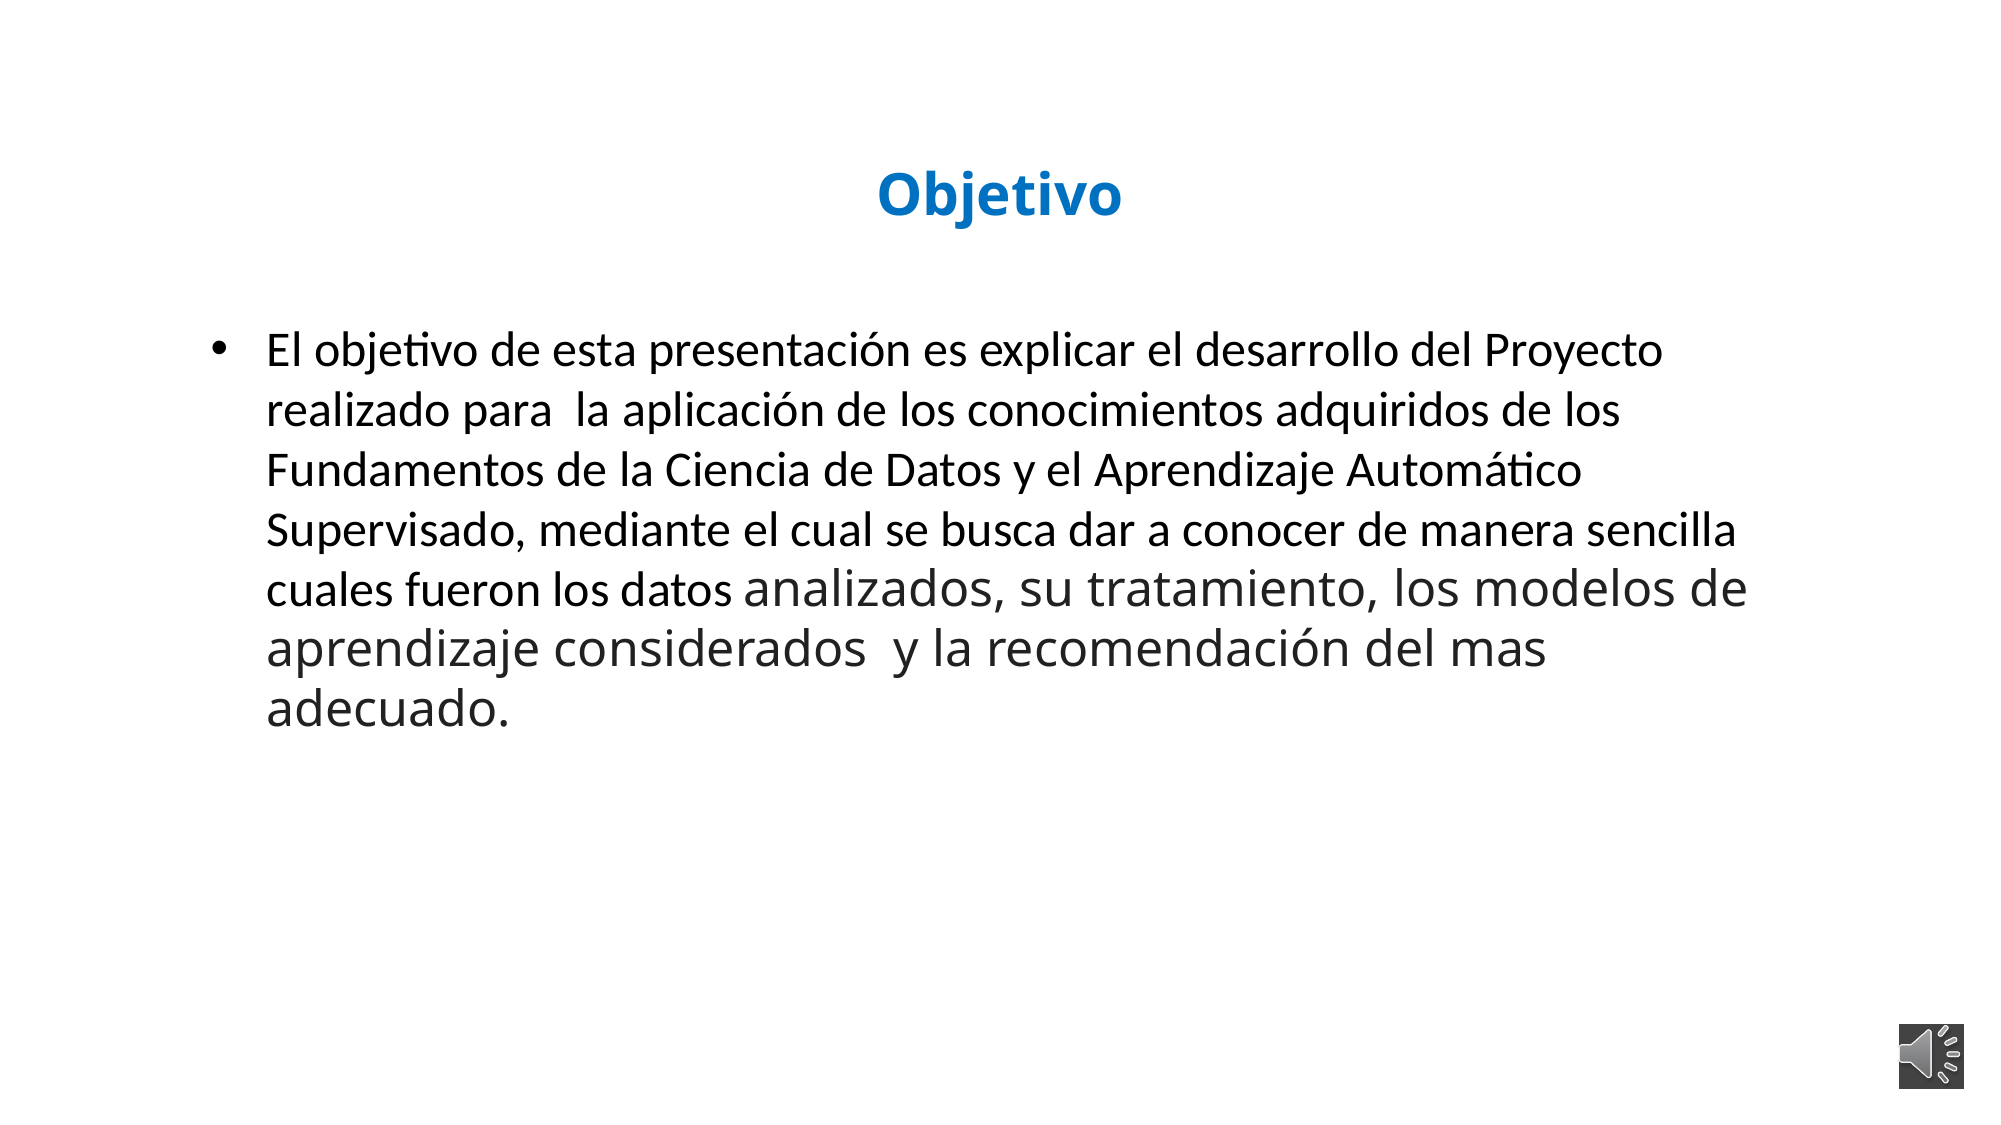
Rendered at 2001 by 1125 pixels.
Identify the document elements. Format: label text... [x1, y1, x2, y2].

picture [1897, 1022, 1965, 1090]
text_box Objetivo [500, 149, 1500, 235]
text_box El objetivo de esta presentación es explicar el desarrollo del Proyecto realizado para la aplicación de los conocimientos adquiridos de los Fundamentos de la Ciencia de Datos y el Aprendizaje Automático Supervisado, mediante el cual se busca dar a conocer de manera sencilla cuales fueron los datos analizados, su tratamiento, los modelos de aprendizaje considerados y la recomendación del mas adecuado. [195, 309, 1815, 745]
